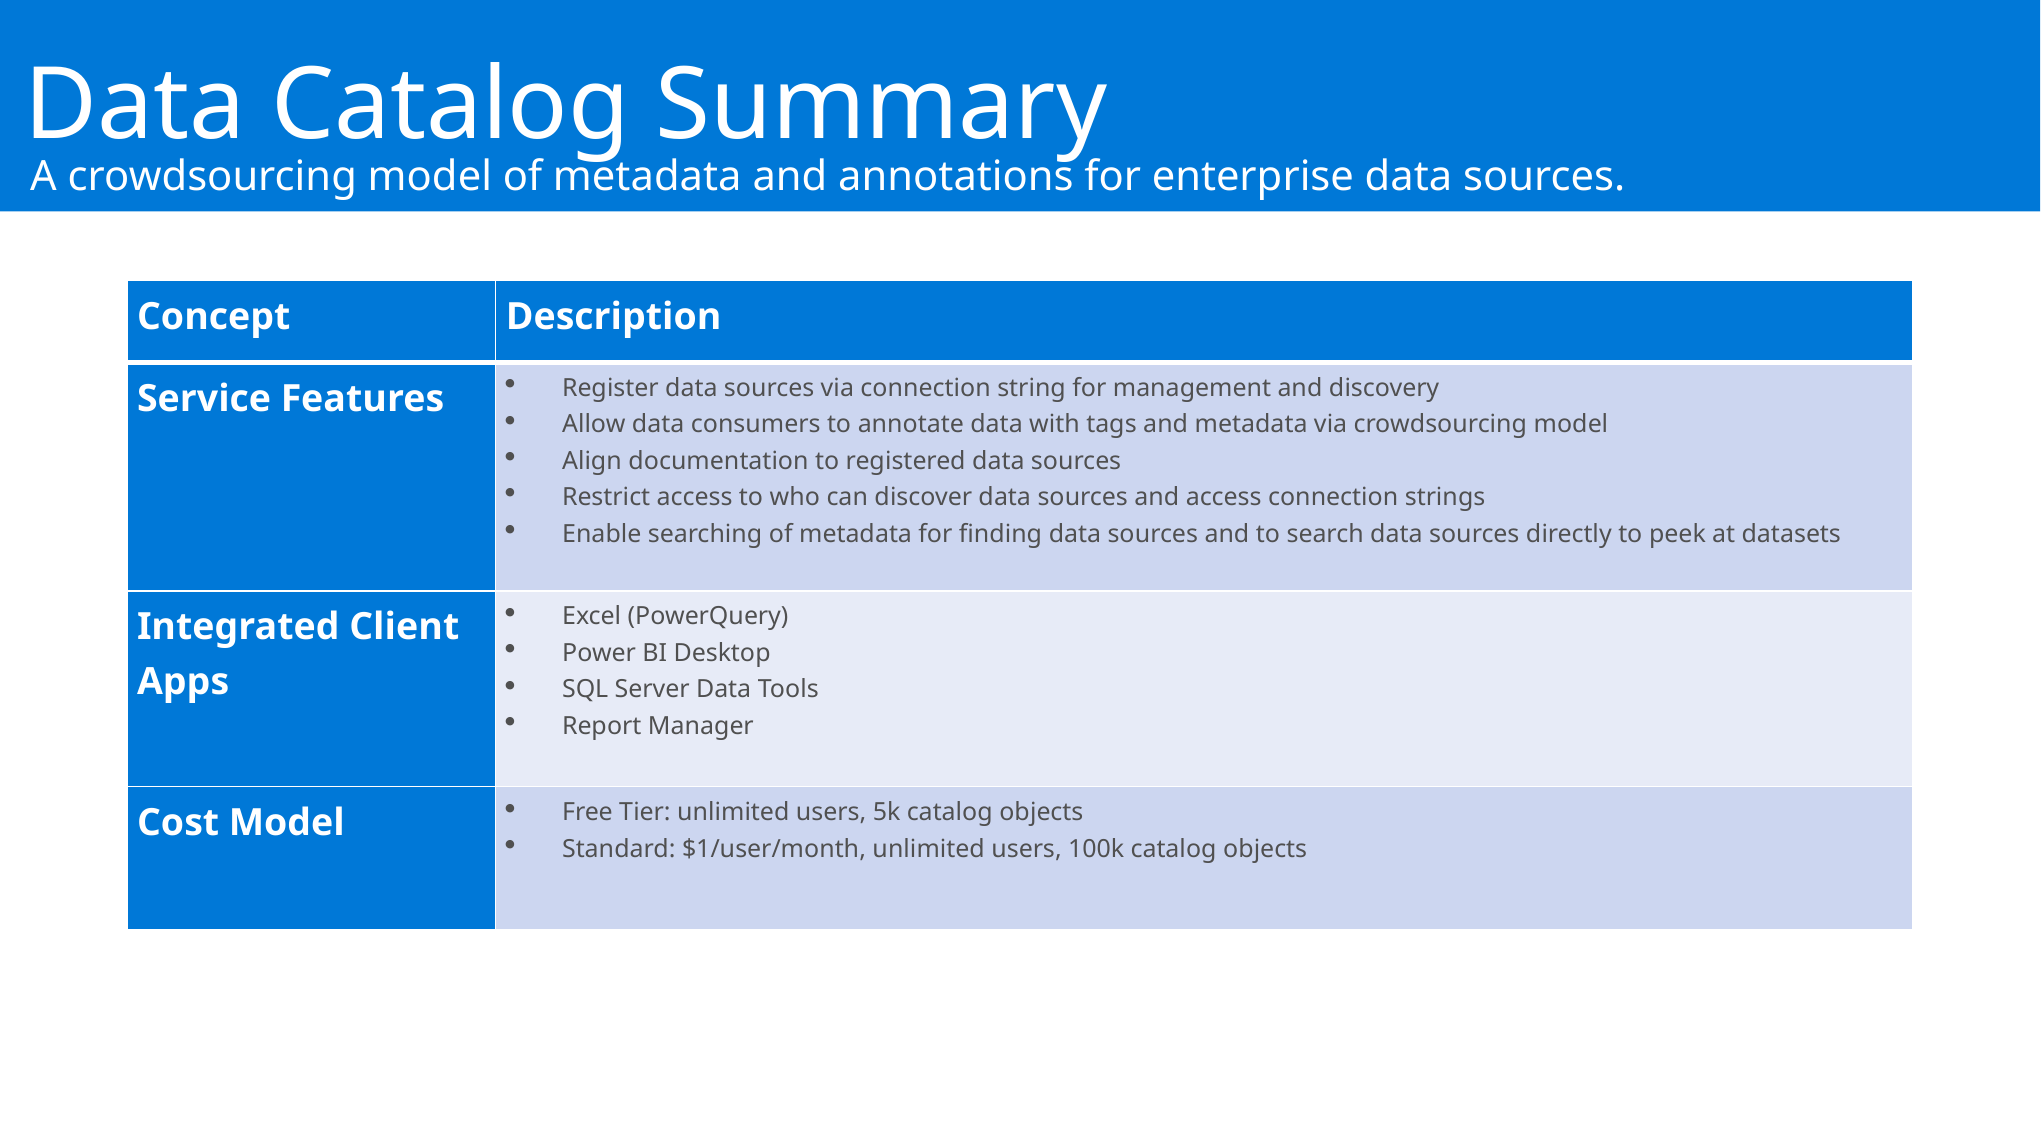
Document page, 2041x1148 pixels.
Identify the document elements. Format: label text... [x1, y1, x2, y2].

table_header Description [496, 281, 1912, 360]
table_cell Service Features [128, 365, 495, 590]
table_cell Free Tier: unlimited users, 5k catalog objects Standard: $1/user/month, unlimited users, 100k catalog objects [496, 787, 1912, 929]
table_cell Excel (PowerQuery) Power BI Desktop SQL Server Data Tools Report Manager [496, 592, 1912, 786]
text_box A crowdsourcing model of metadata and annotations for enterprise data sources. [0, 132, 2041, 223]
text_box Data Catalog Summary [0, 0, 2041, 132]
table_cell Register data sources via connection string for management and discovery Allow data consumers to annotate data with tags and metadata via crowdsourcing model Align documentation to registered data sources Restrict access to who can discover data sources and access connection strings Enable searching of metadata for finding data sources and to search data sources directly to peek at datasets [496, 365, 1912, 590]
table_cell Integrated Client Apps [128, 592, 495, 786]
table_cell Cost Model [128, 787, 495, 929]
table_header Concept [128, 281, 495, 360]
